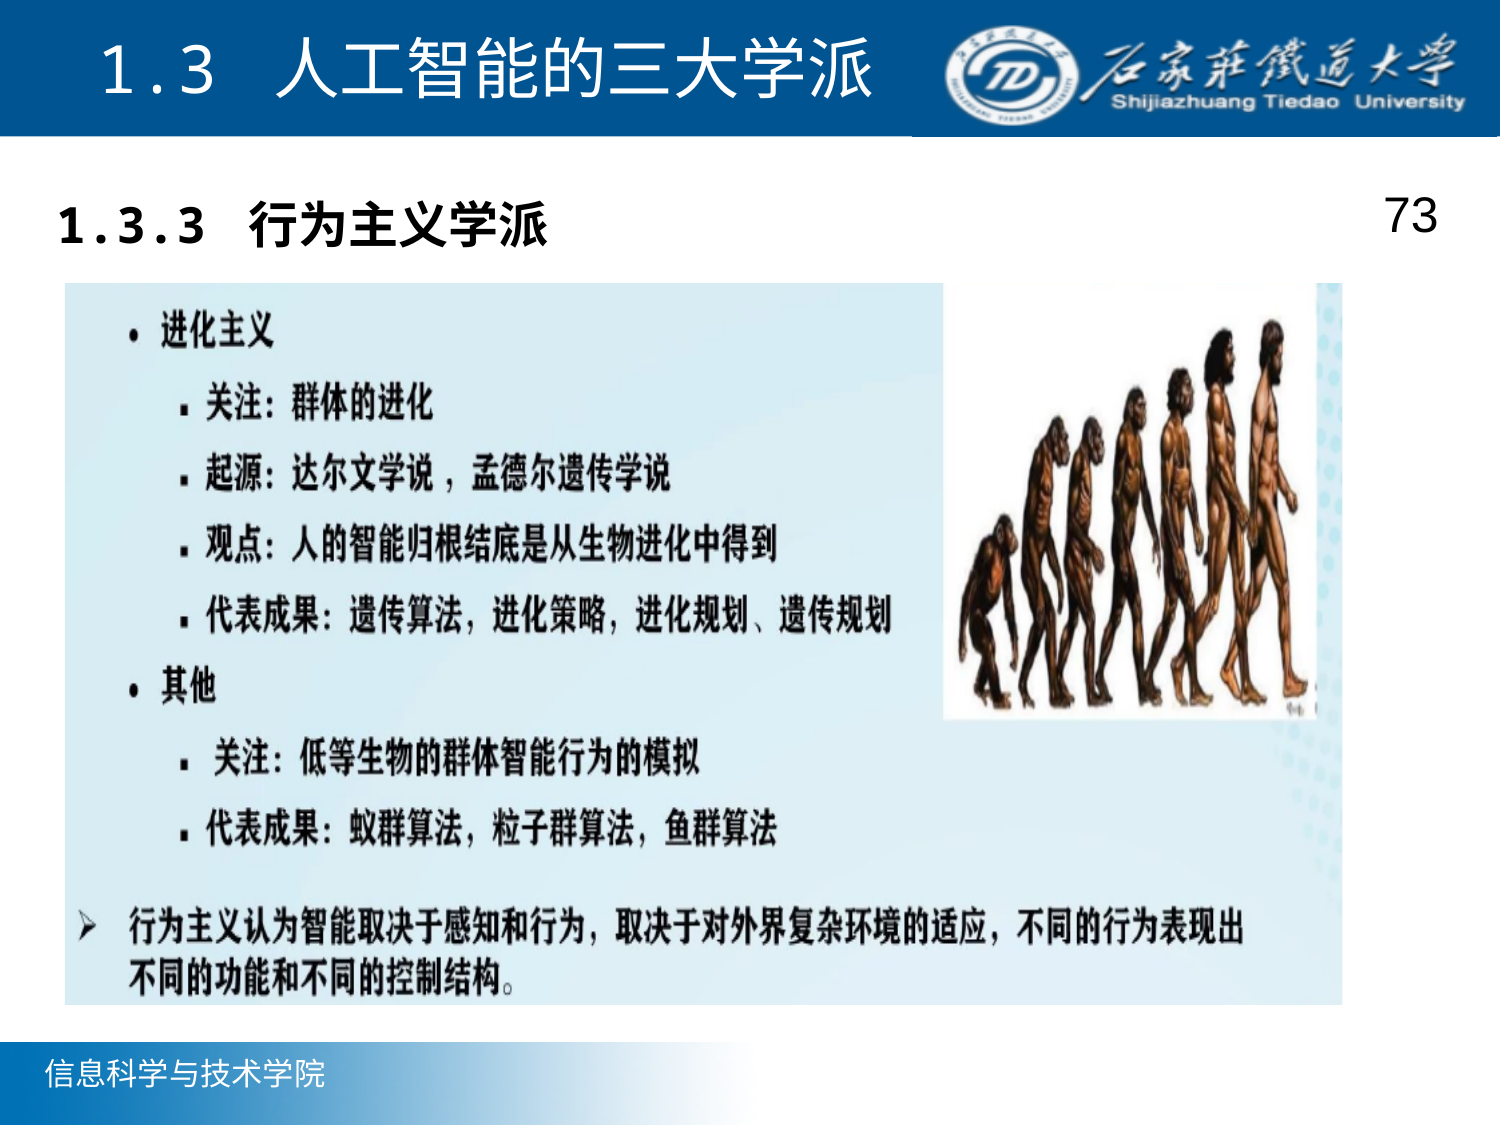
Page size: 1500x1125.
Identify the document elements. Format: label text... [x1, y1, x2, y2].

picture [912, 0, 1497, 137]
text_box 73 [1368, 175, 1454, 250]
picture [64, 283, 1343, 1005]
picture [0, 1042, 1500, 1125]
text_box 1.3 人工智能的三大学派 [82, 19, 889, 114]
text_box 1.3.3 行为主义学派 [45, 151, 1500, 283]
